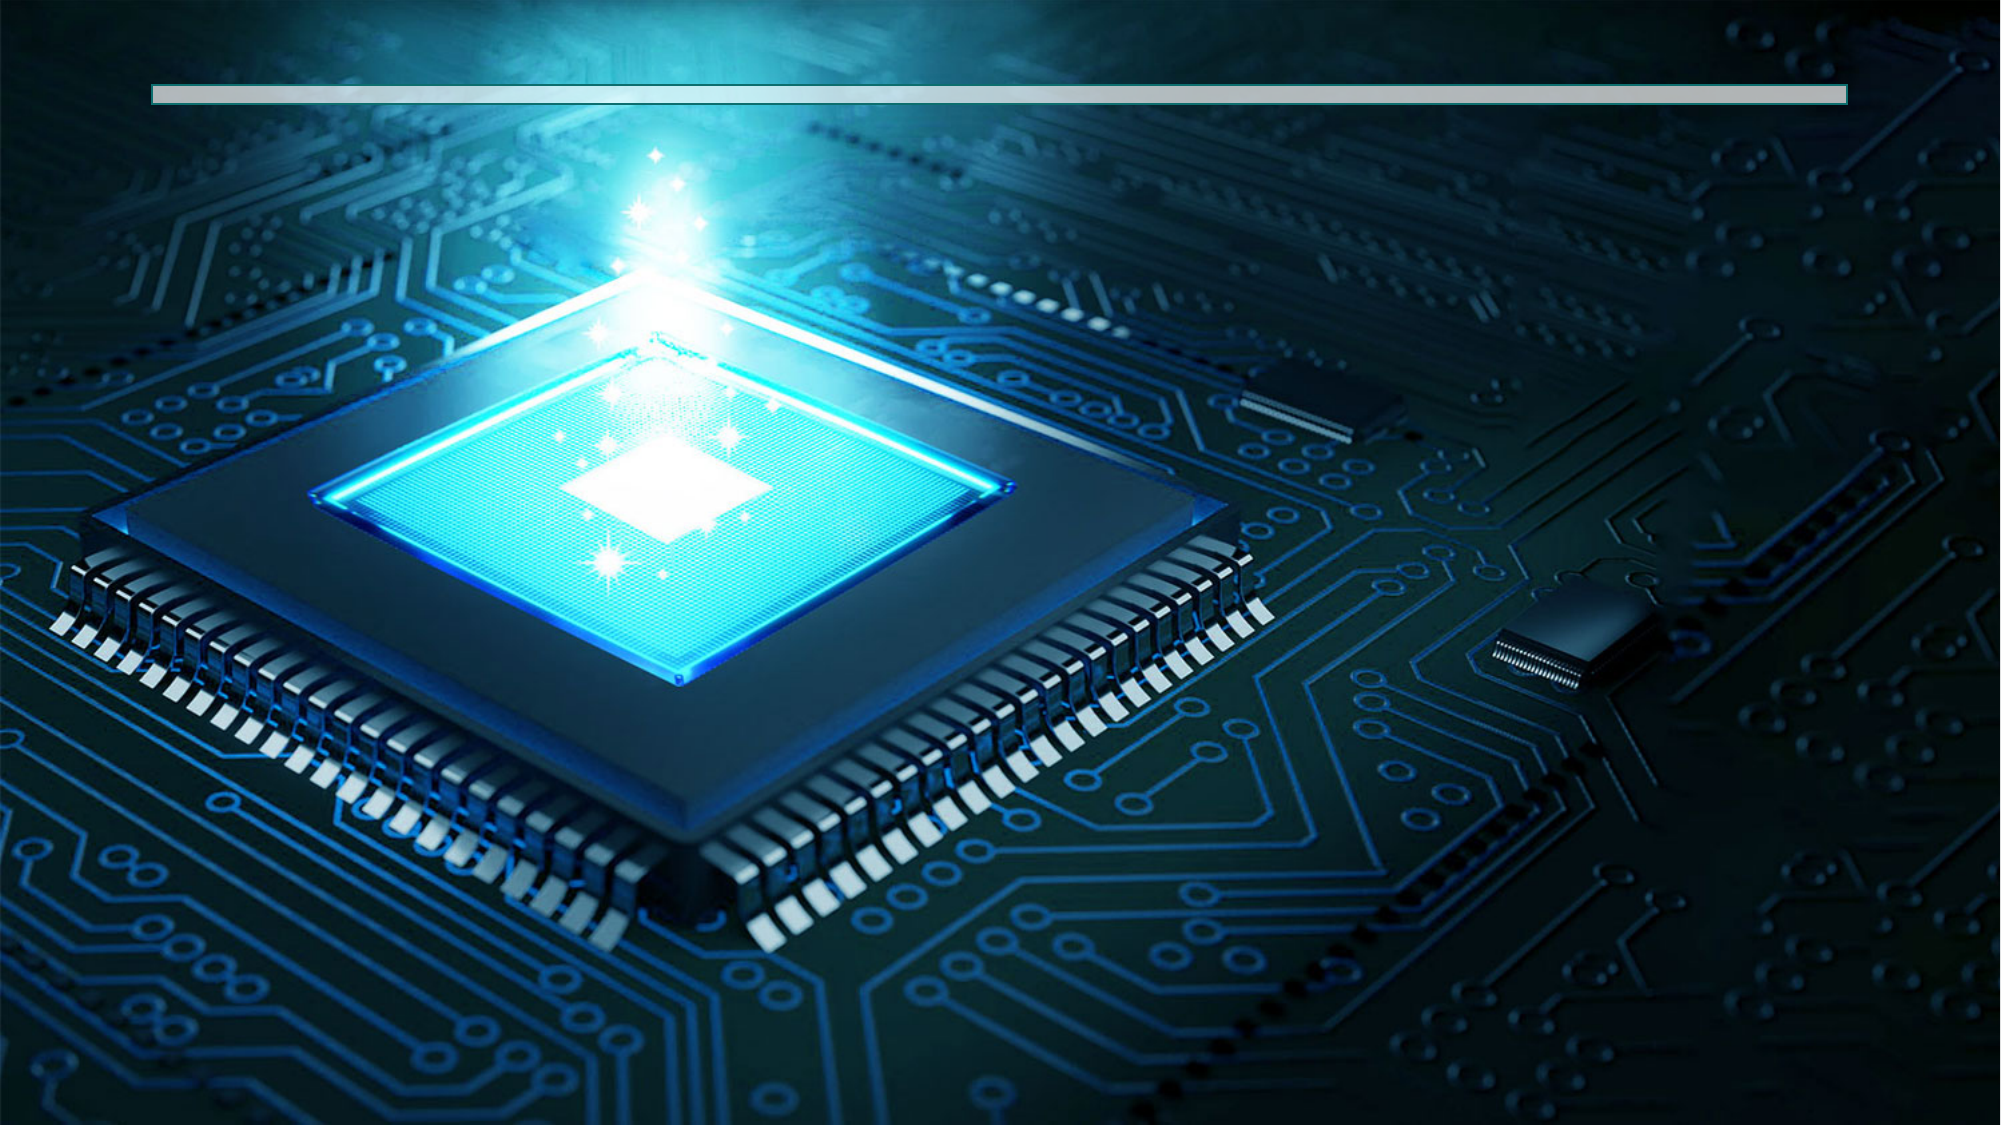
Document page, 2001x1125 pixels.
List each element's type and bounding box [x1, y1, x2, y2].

picture [0, 0, 2001, 1125]
text_box [151, 84, 1848, 105]
